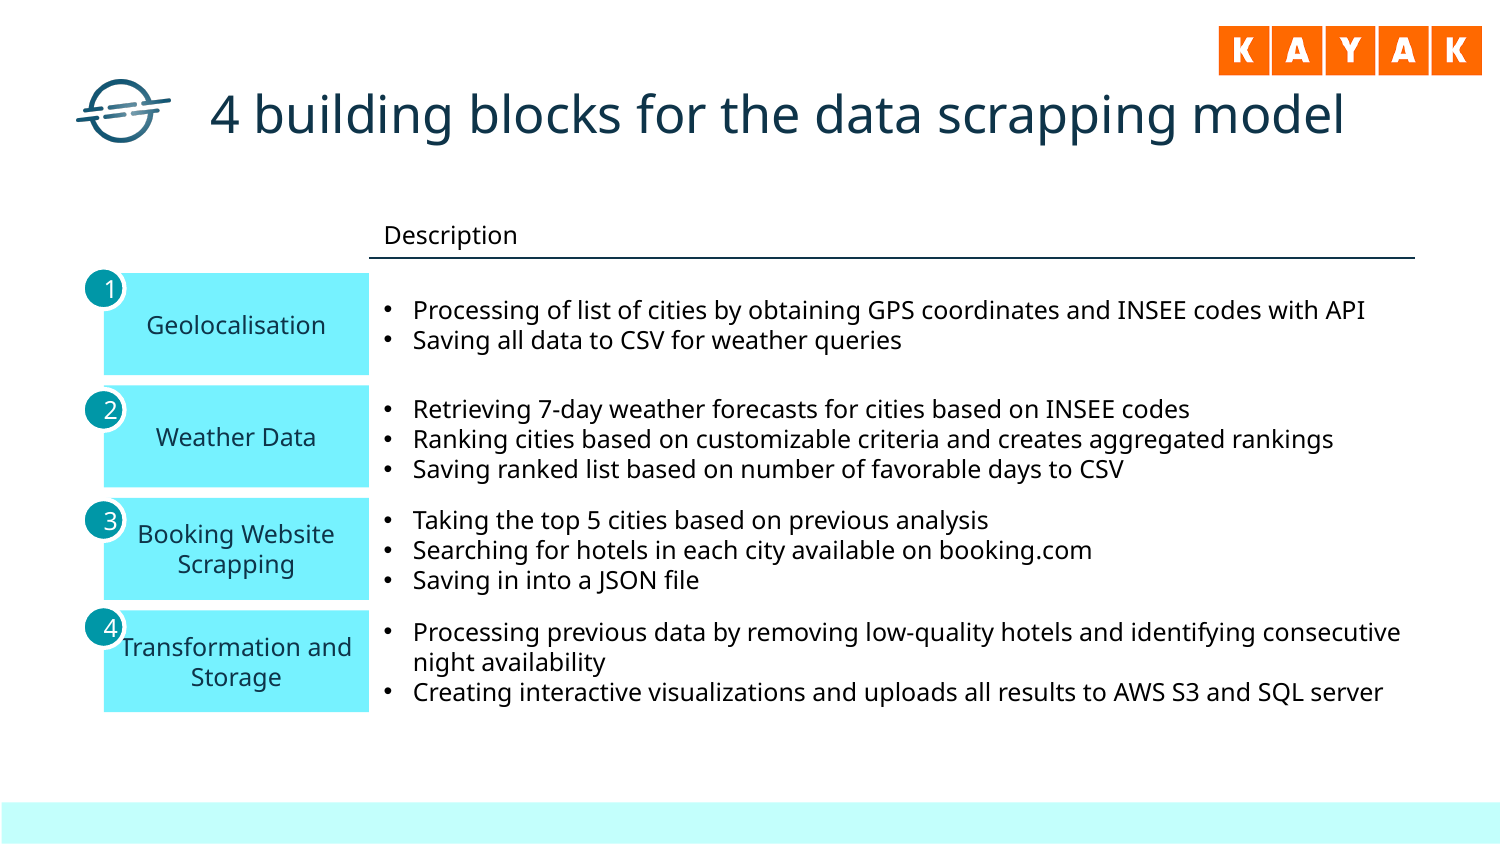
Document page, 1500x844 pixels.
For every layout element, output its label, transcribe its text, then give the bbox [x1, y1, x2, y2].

text_box Geolocalisation [102, 271, 371, 377]
picture [75, 78, 171, 143]
text_box 1 [80, 265, 127, 312]
text_box 4 [80, 604, 127, 651]
text_box 3 [80, 496, 127, 544]
picture [1217, 26, 1483, 81]
text_box Transformation and Storage [102, 608, 368, 714]
text_box Taking the top 5 cities based on previous analysis Searching for hotels in each city available on booking.com Saving in into a JSON file [368, 497, 1415, 602]
text_box Description [368, 211, 1415, 257]
title 4 building blocks for the data scrapping model [195, 66, 1472, 154]
text_box Weather Data [102, 383, 371, 489]
text_box Retrieving 7-day weather forecasts for cities based on INSEE codes Ranking cities based on customizable criteria and creates aggregated rankings Saving ranked list based on number of favorable days to CSV [368, 386, 1489, 492]
text_box [1, 802, 1500, 844]
text_box Processing previous data by removing low-quality hotels and identifying consecutive night availability Creating interactive visualizations and uploads all results to AWS S3 and SQL server [368, 608, 1463, 714]
text_box 2 [80, 386, 127, 433]
text_box Booking Website Scrapping [102, 496, 371, 602]
text_box Processing of list of cities by obtaining GPS coordinates and INSEE codes with API Saving all data to CSV for weather queries [368, 286, 1427, 362]
